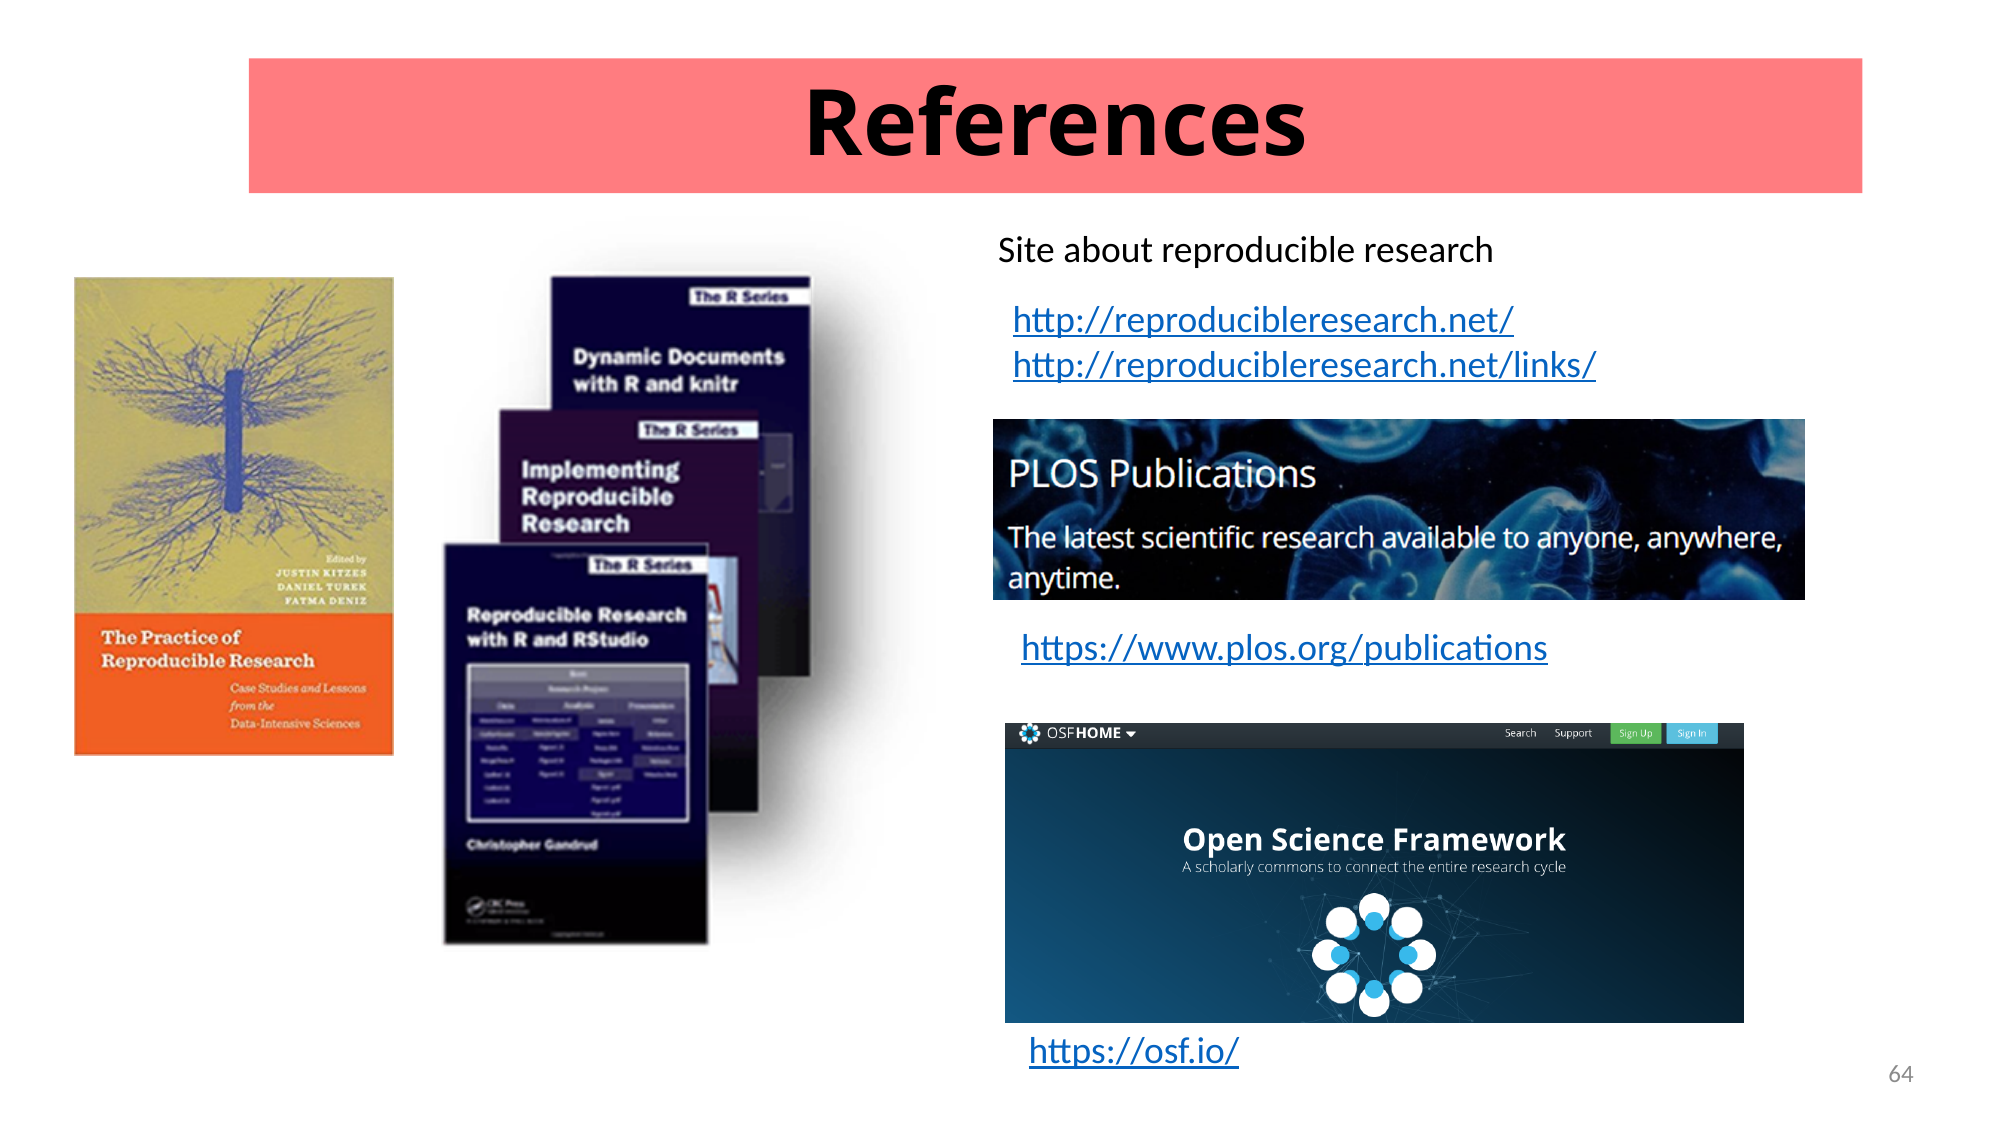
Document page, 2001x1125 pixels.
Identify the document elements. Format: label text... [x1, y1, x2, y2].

title References [248, 58, 1863, 194]
picture [993, 419, 1805, 600]
text_box Site about reproducible research [983, 217, 1510, 277]
text_box https://osf.io/ [1013, 1023, 1255, 1079]
slide_number 64 [1478, 1042, 1929, 1103]
text_box http://reproducibleresearch.net/ http://reproducibleresearch.net/links/ [997, 287, 1699, 393]
picture [431, 208, 950, 952]
picture [74, 277, 394, 756]
picture [1005, 723, 1744, 1023]
text_box https://www.plos.org/publications [1006, 615, 1563, 721]
